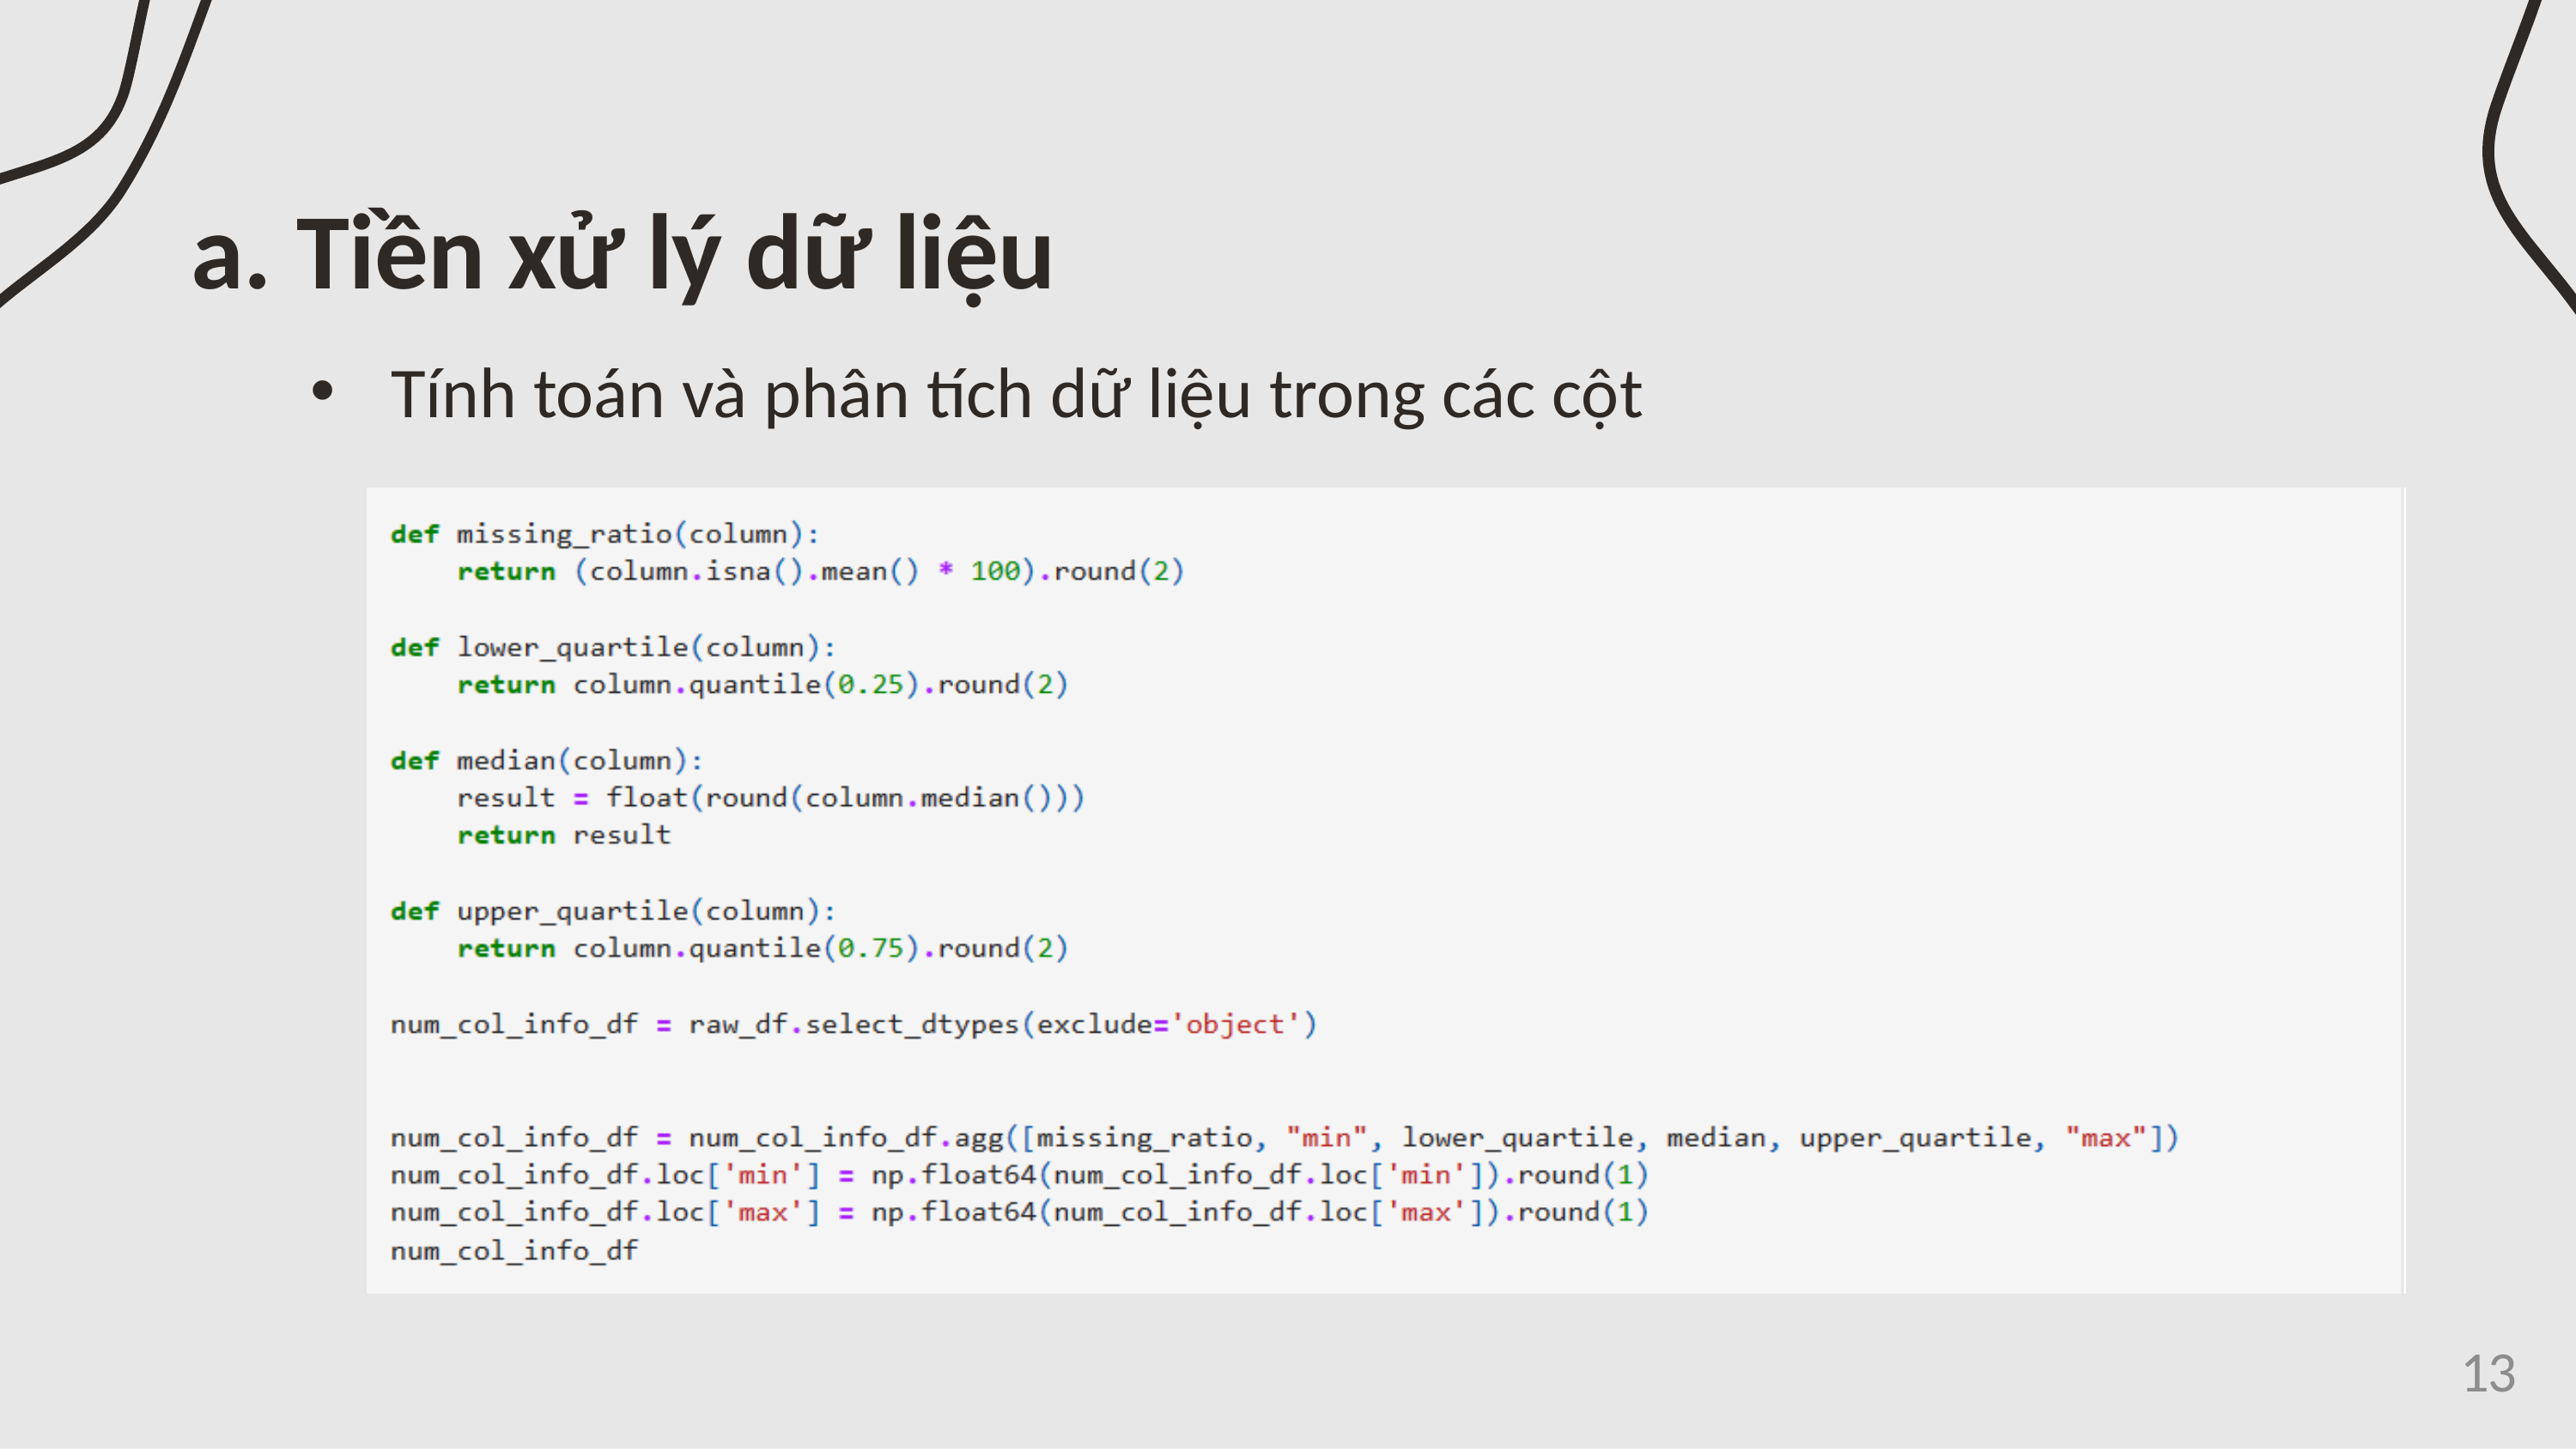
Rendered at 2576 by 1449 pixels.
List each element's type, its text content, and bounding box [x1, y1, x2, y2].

picture [364, 488, 2406, 1294]
text_box Tính toán và phân tích dữ liệu trong các cột [290, 337, 2402, 433]
title a. Tiền xử lý dữ liệu [188, 179, 1411, 424]
slide_number 13 [2426, 1346, 2540, 1449]
